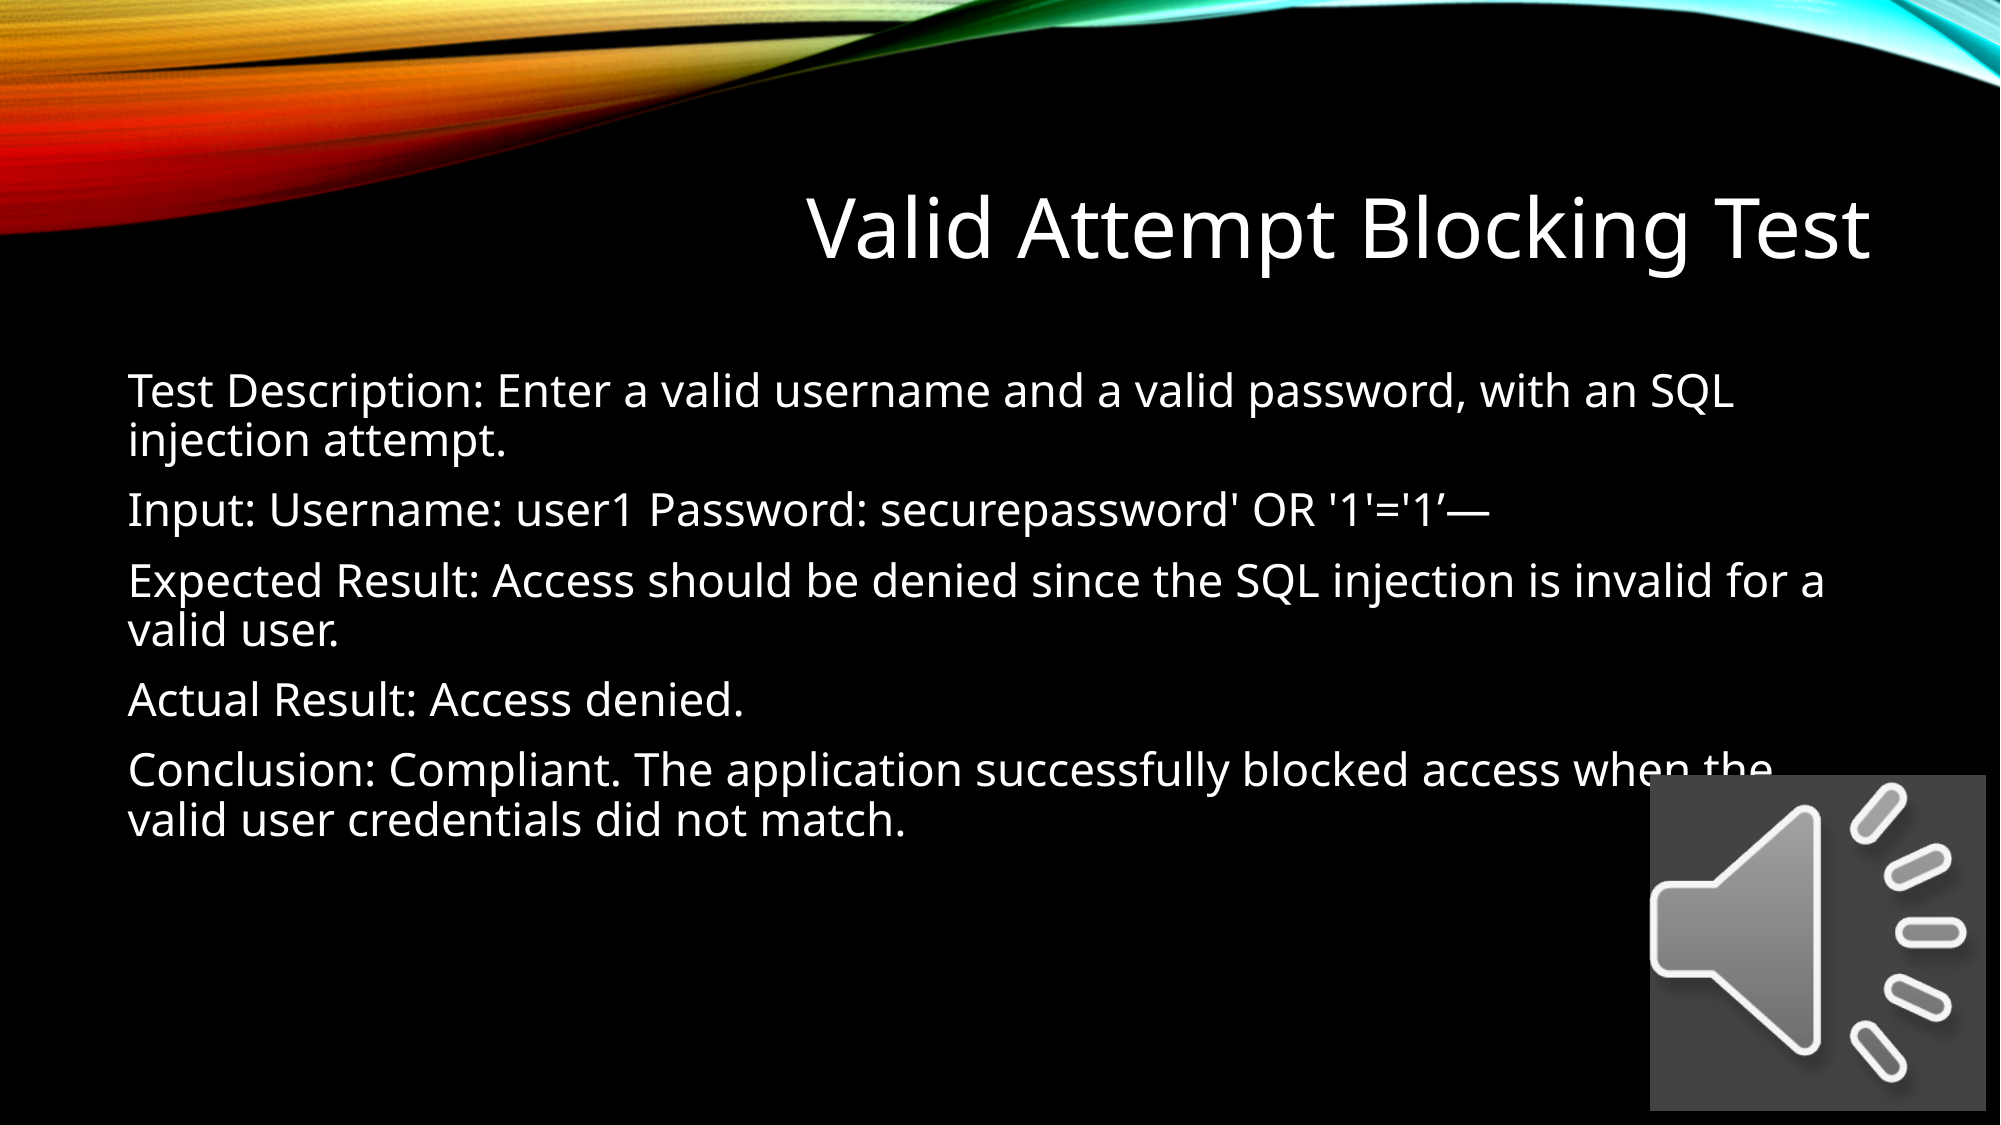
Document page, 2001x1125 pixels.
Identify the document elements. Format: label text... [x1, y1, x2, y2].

picture [1648, 773, 1987, 1112]
list Test Description: Enter a valid username and a valid password, with an SQL injection attempt. Input: Username: user1 Password: securepassword' OR '1'='1’— Expected Result: Access should be denied since the SQL injection is invalid for a valid user. Actual Result: Access denied. Conclusion: Compliant. The application successfully blocked access when the valid user credentials did not match. [112, 360, 1888, 1021]
picture [0, 0, 2000, 237]
title Valid Attempt Blocking Test [474, 125, 1888, 338]
